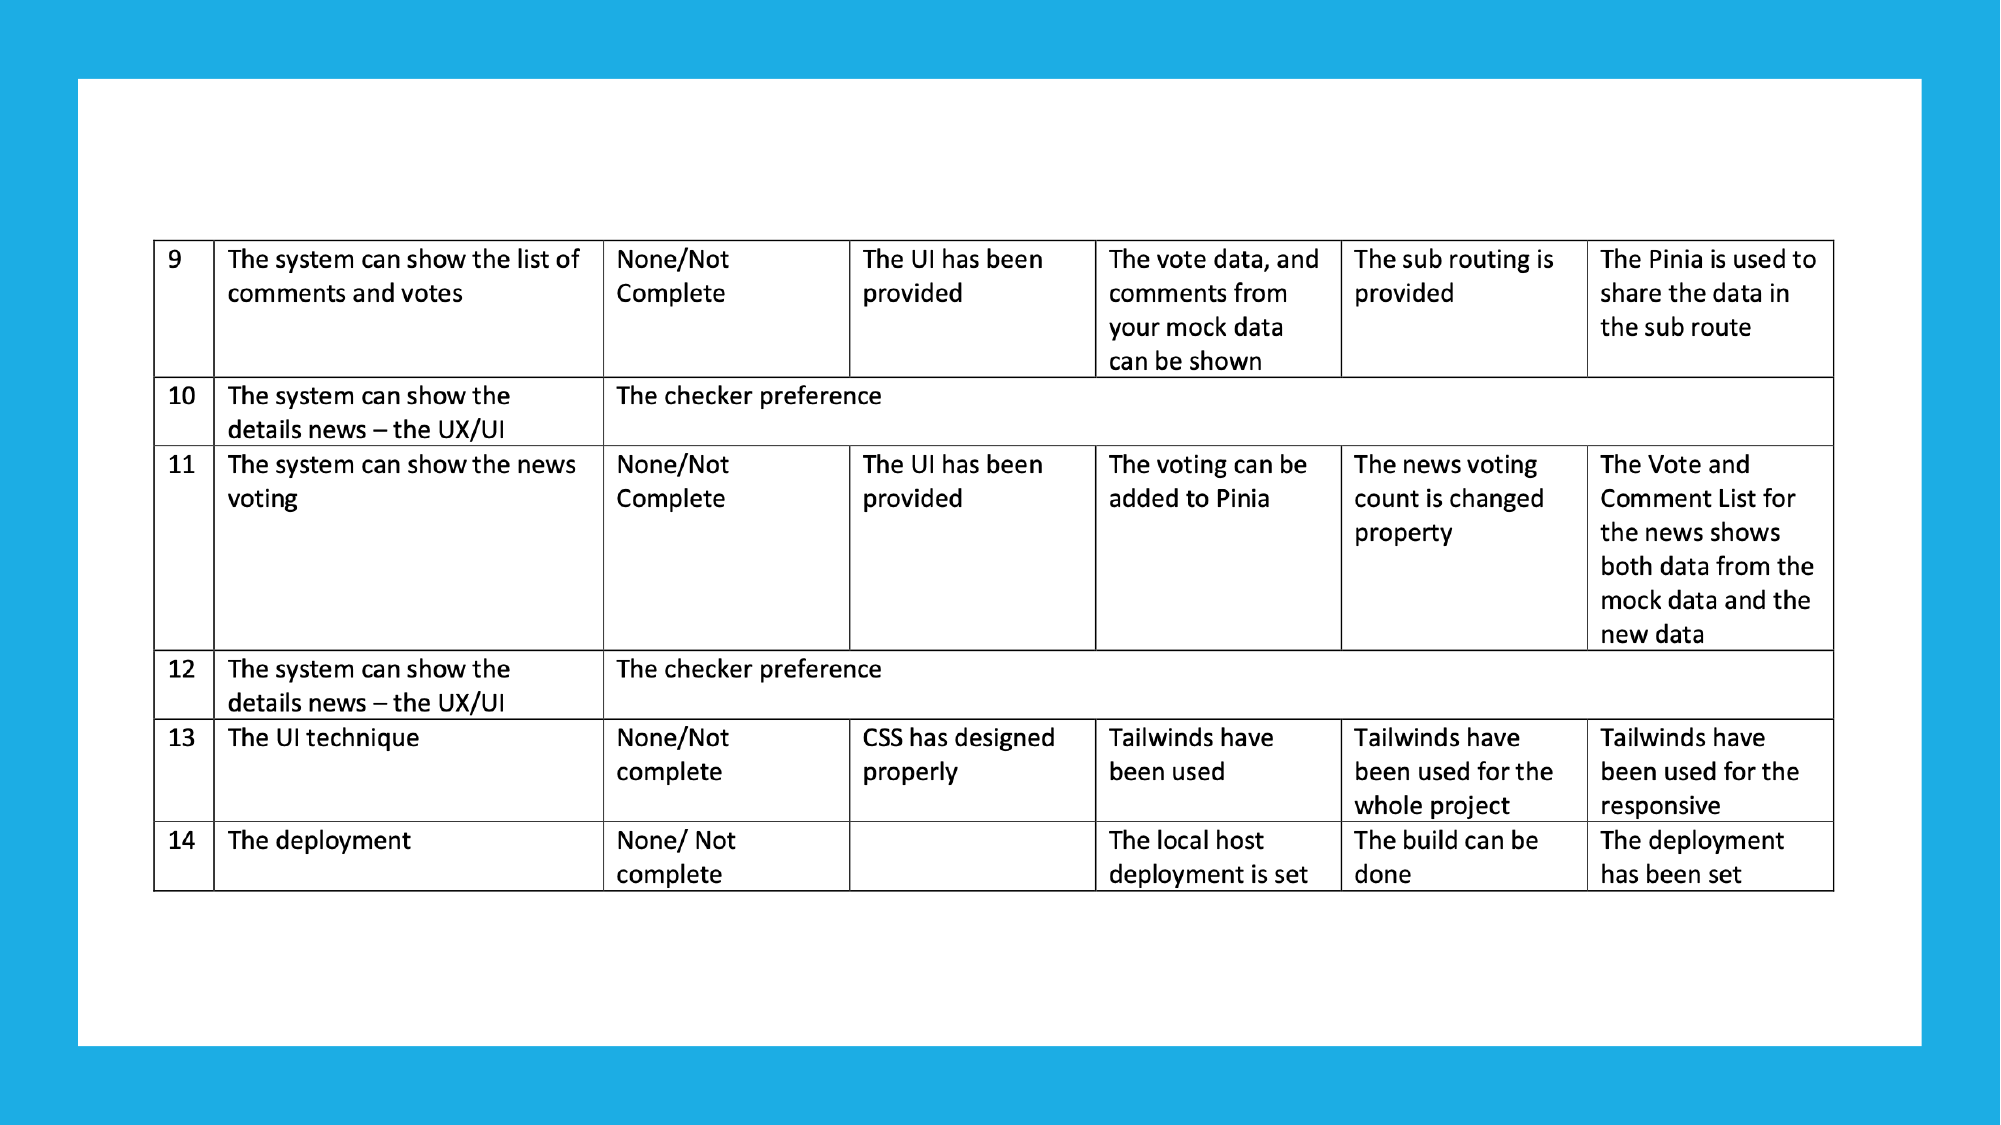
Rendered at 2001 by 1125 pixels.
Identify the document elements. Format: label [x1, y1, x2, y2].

text_box [0, 0, 2000, 1125]
list [130, 213, 1870, 915]
text_box [77, 77, 1923, 1048]
